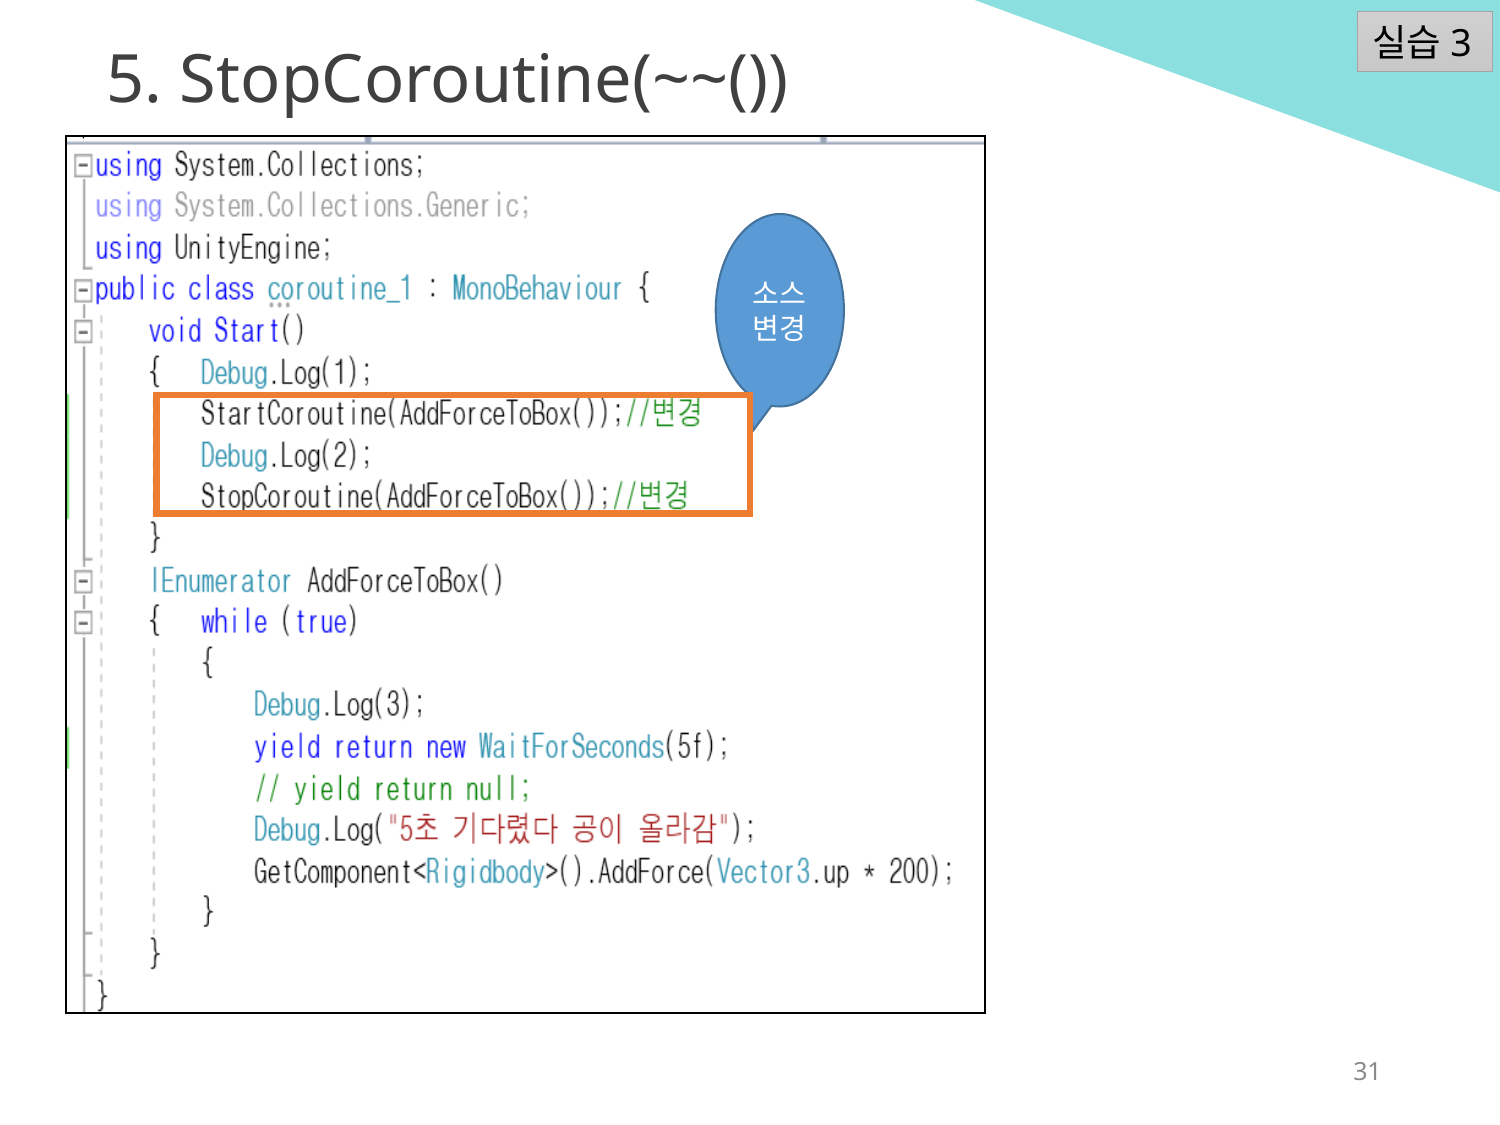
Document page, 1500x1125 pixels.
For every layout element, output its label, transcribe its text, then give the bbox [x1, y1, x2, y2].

text_box 5. StopCoroutine(~~()) [91, 28, 820, 123]
text_box 실습3 [1357, 11, 1493, 72]
slide_number 31 [1059, 1042, 1397, 1103]
text_box [974, 0, 1500, 194]
picture [67, 137, 984, 1013]
